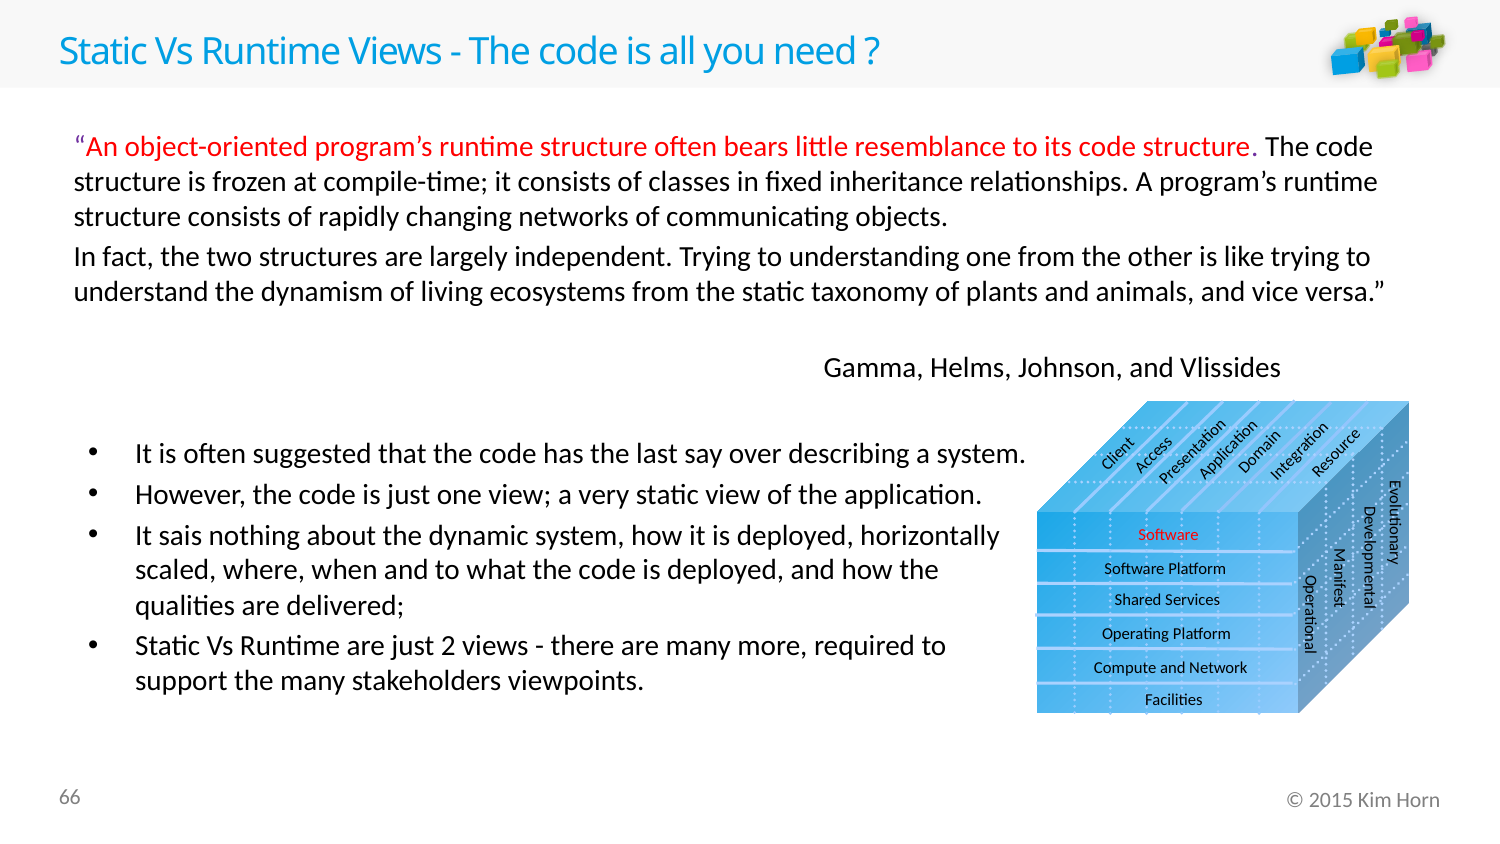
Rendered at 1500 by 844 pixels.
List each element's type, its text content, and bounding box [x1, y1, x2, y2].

list It is often suggested that the code has the last say over describing a system. However, the code is just one view; a very static view of the application. It sais nothing about the dynamic system, how it is deployed, horizontally scaled, where, when and to what the code is deployed, and how the qualities are delivered; Static Vs Runtime are just 2 views - there are many more, required to support the many stakeholders viewpoints. [73, 426, 1034, 660]
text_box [1034, 389, 1415, 717]
text_box “An object-oriented program’s runtime structure often bears little resemblance to its code structure. The code structure is frozen at compile-time; it consists of classes in fixed inheritance relationships. A program’s runtime structure consists of rapidly changing networks of communicating objects. In fact, the two structures are largely independent. Trying to understanding one from the other is like trying to understand the dynamism of living ecosystems from the static taxonomy of plants and animals, and vice versa.” Gamma, Helms, Johnson, and Vlissides [58, 119, 1465, 361]
title Static Vs Runtime Views - The code is all you need ? [58, 31, 1267, 73]
